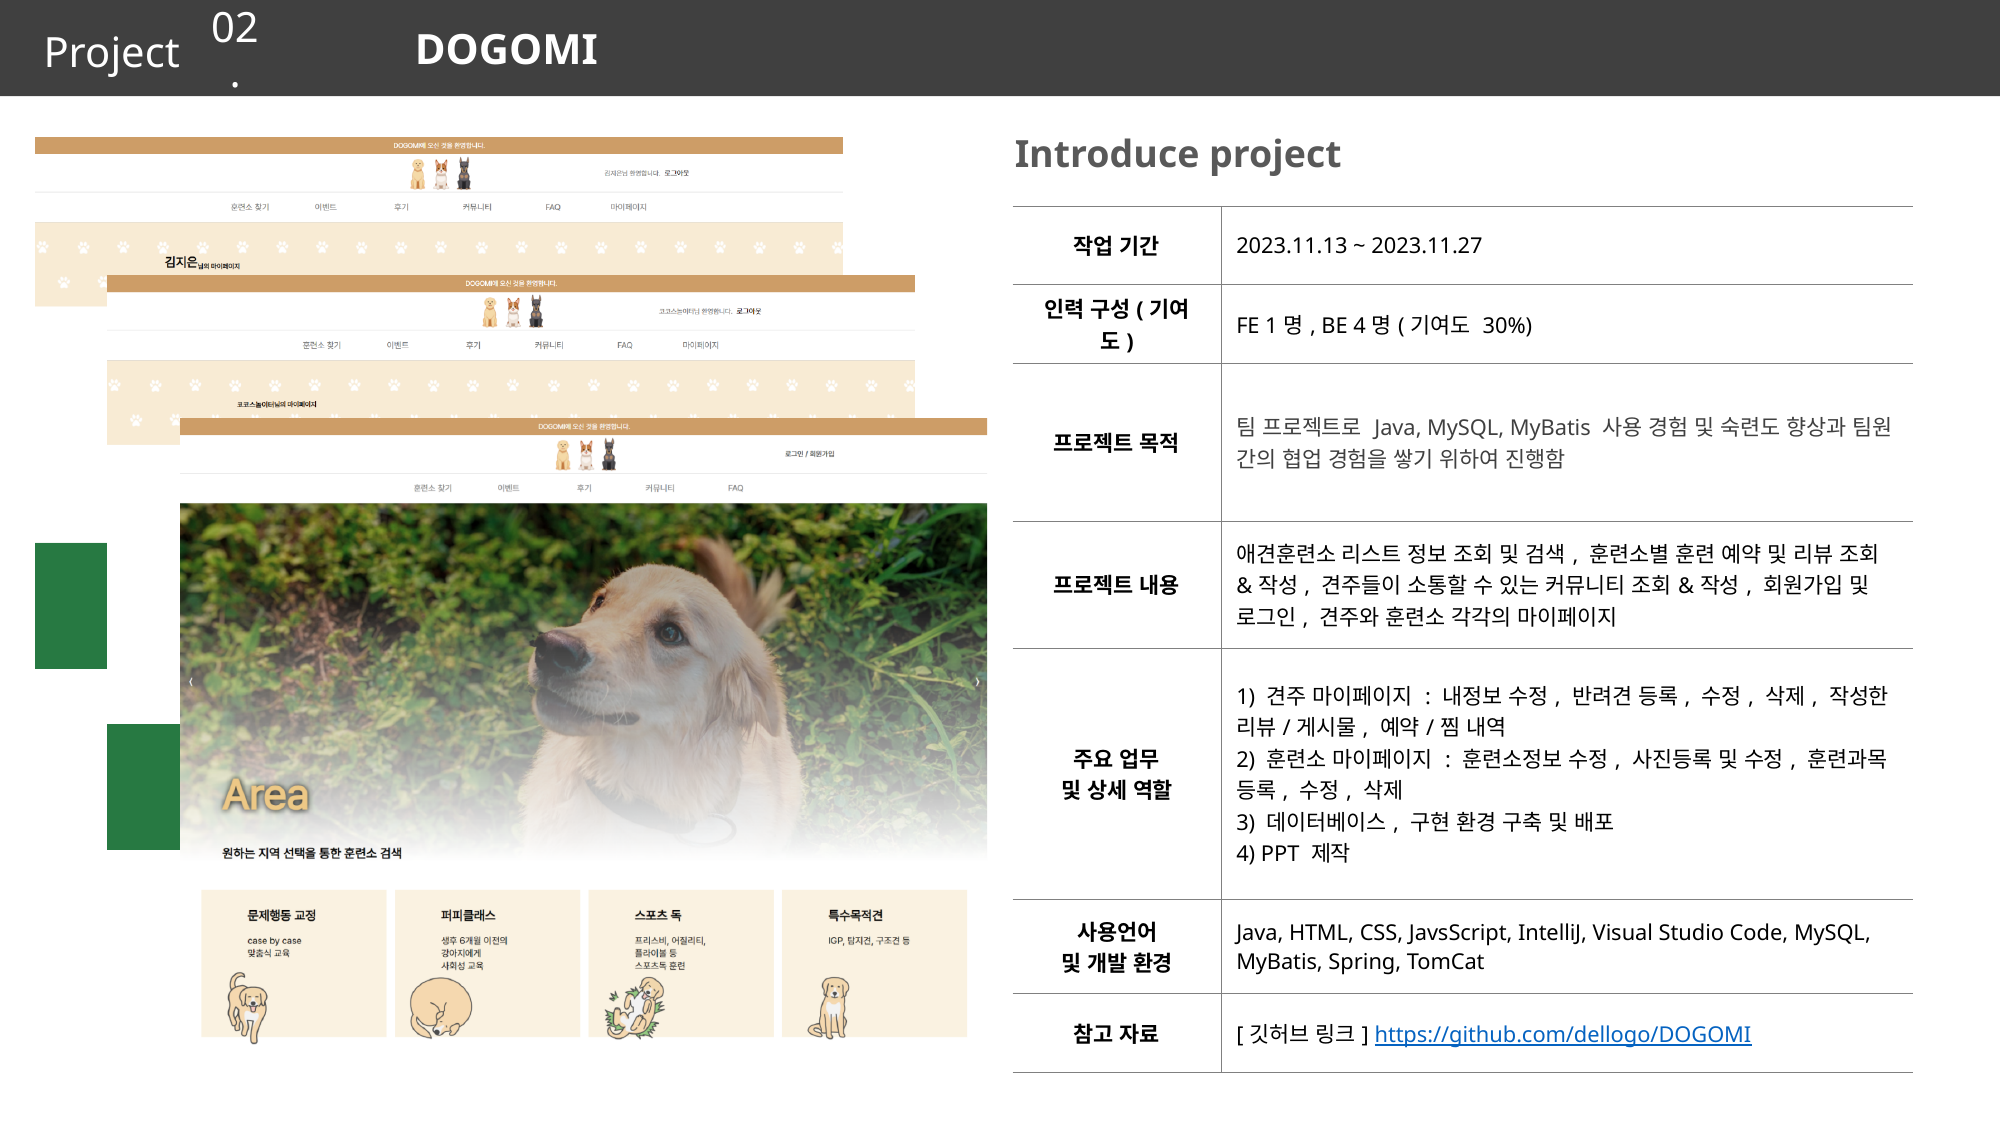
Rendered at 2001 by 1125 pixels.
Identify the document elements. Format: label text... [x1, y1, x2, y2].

list DOGOMI [399, 20, 1707, 82]
table_header 2023.11.13 ~ 2023.11.27 [1222, 207, 1913, 284]
table_cell 참고 자료 [1013, 994, 1221, 1072]
table_cell 1) 견주 마이페이지 : 내정보 수정, 반려견 등록, 수정, 삭제, 작성한 리뷰/게시물, 예약/찜 내역 2) 훈련소 마이페이지 : 훈련소정보 수정, 사진등록 및 수정, 훈련과목 등록, 수정, 삭제 3) 데이터베이스, 구현 환경 구축 및 배포 4) PPT 제작 [1222, 649, 1913, 899]
table_cell 프로젝트 목적 [1013, 364, 1221, 521]
list 02. [192, 20, 278, 82]
table_cell 애견훈련소 리스트 정보 조회 및 검색, 훈련소별 훈련 예약 및 리뷰 조회&작성, 견주들이 소통할 수 있는 커뮤니티 조회&작성, 회원가입 및 로그인, 견주와 훈련소 각각의 마이페이지 [1222, 522, 1913, 648]
picture [35, 137, 988, 1053]
table_cell FE 1명, BE 4명(기여도 30%) [1222, 285, 1913, 363]
table_cell 주요 업무 및 상세 역할 [1013, 649, 1221, 899]
table_cell Java, HTML, CSS, JavsScript, IntelliJ, Visual Studio Code, MySQL, MyBatis, Spring, TomCat [1222, 900, 1913, 993]
table_cell [깃허브 링크] https://github.com/dellogo/DOGOMI [1222, 994, 1913, 1072]
table_cell 팀 프로젝트로 Java, MySQL, MyBatis 사용 경험 및 숙련도 향상과 팀원 간의 협업 경험을 쌓기 위하여 진행함 [1222, 364, 1913, 521]
table_cell 사용언어 및 개발 환경 [1013, 900, 1221, 993]
table_cell 프로젝트 내용 [1013, 522, 1221, 648]
table_cell 인력 구성(기여도) [1013, 285, 1221, 363]
table_header 작업 기간 [1013, 207, 1221, 284]
